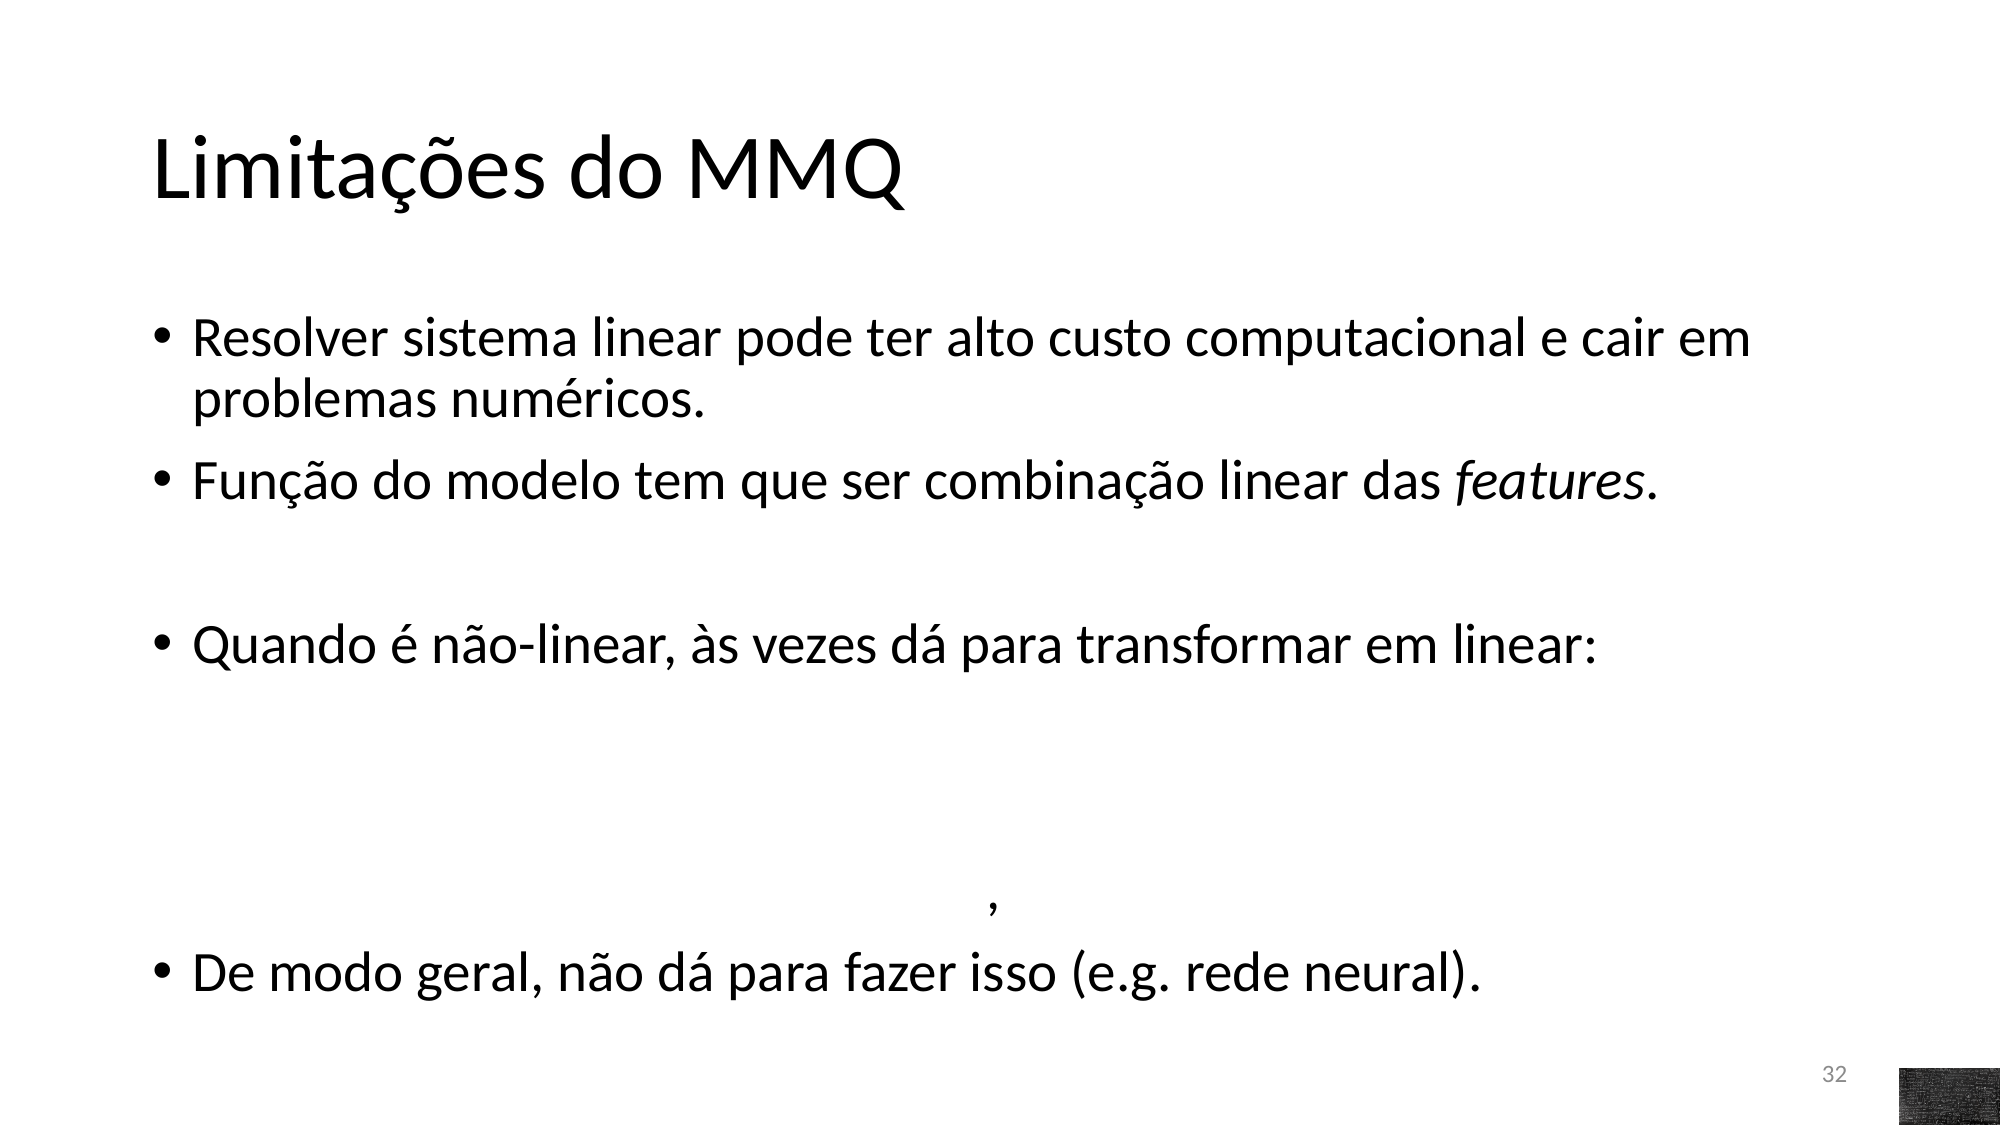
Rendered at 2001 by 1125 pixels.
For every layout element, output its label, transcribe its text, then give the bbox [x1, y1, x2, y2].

title Limitações do MMQ [137, 59, 1863, 278]
slide_number 32 [1412, 1042, 1863, 1103]
picture [1899, 1068, 2000, 1125]
